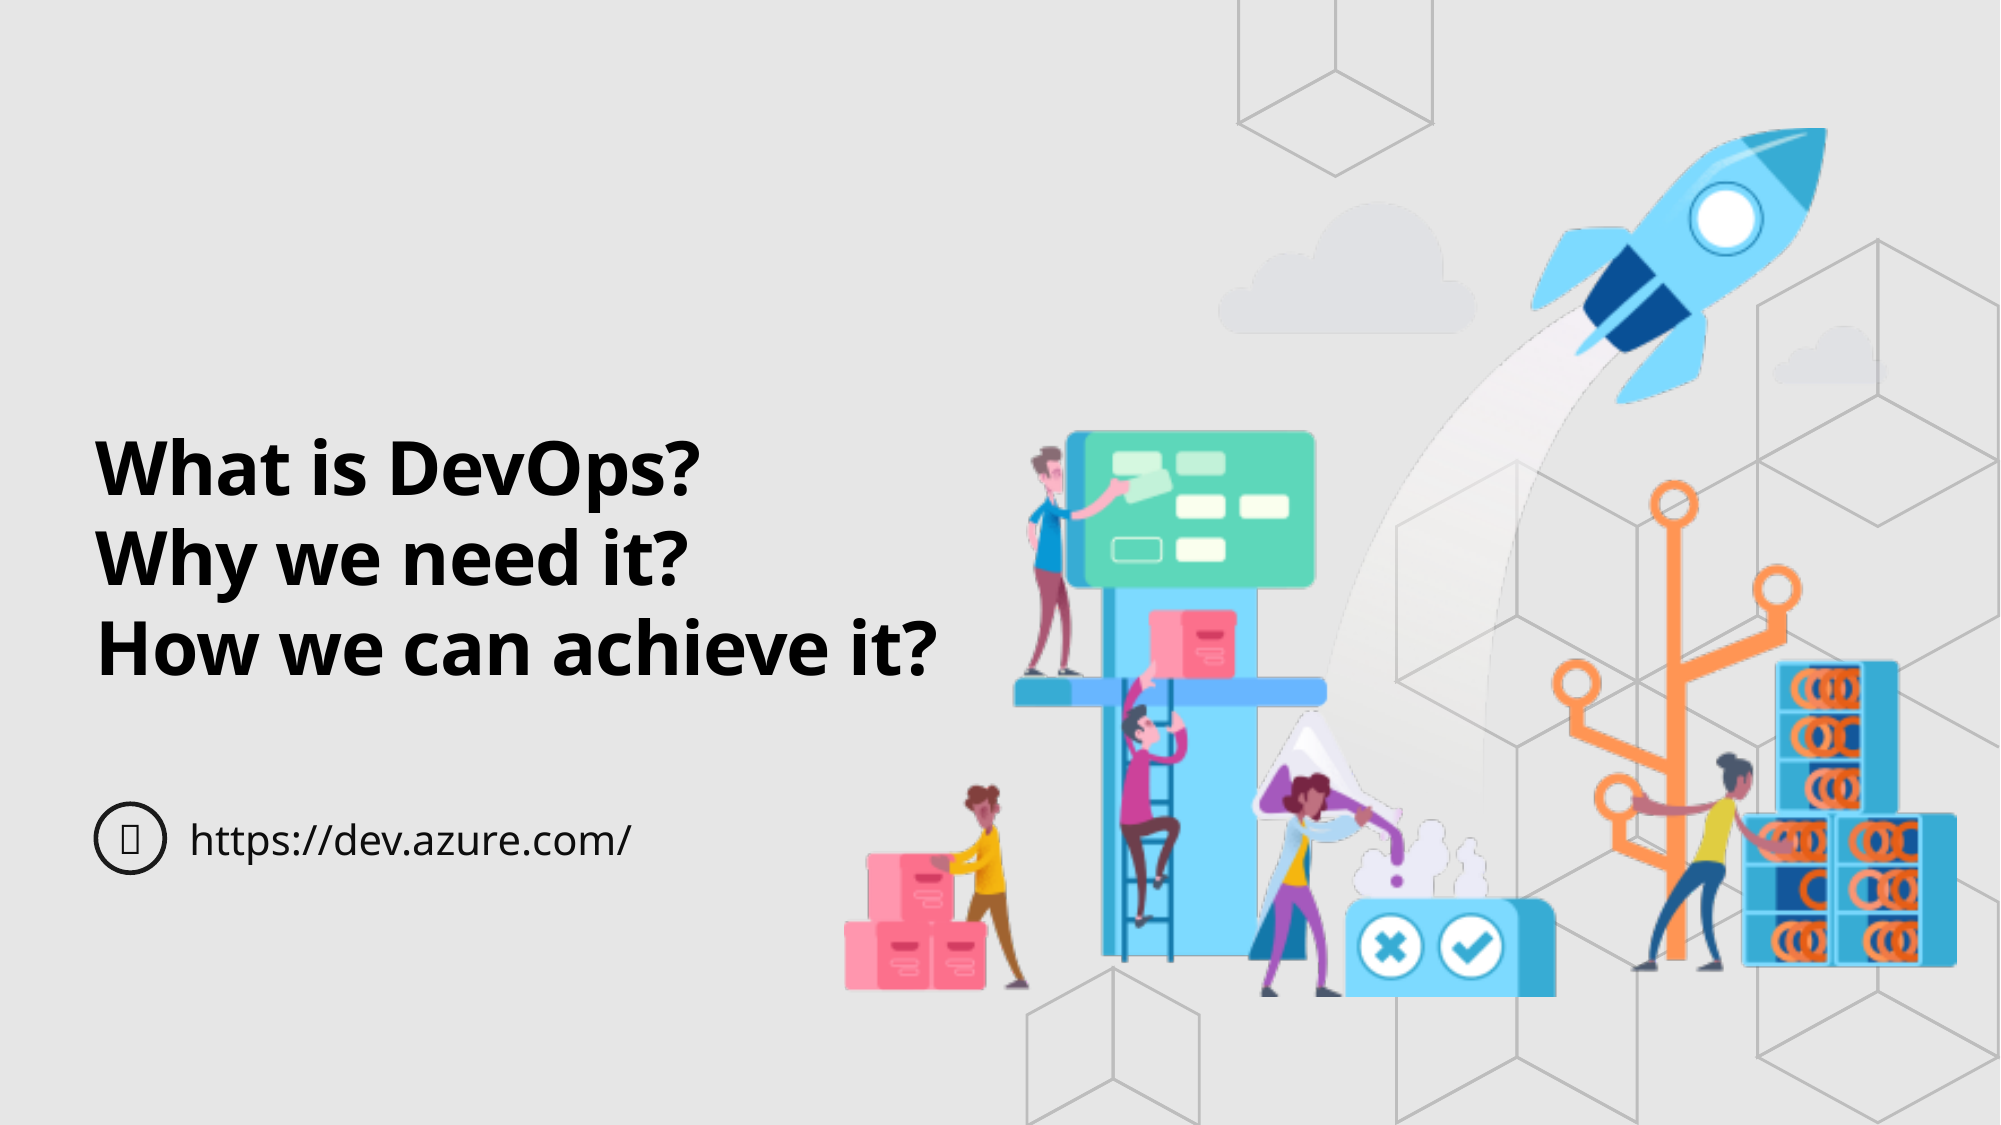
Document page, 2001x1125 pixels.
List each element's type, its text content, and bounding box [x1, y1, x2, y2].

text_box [95, 803, 688, 873]
title What is DevOps? Why we need it? How we can achieve it? [95, 417, 844, 691]
picture [844, 128, 1957, 997]
